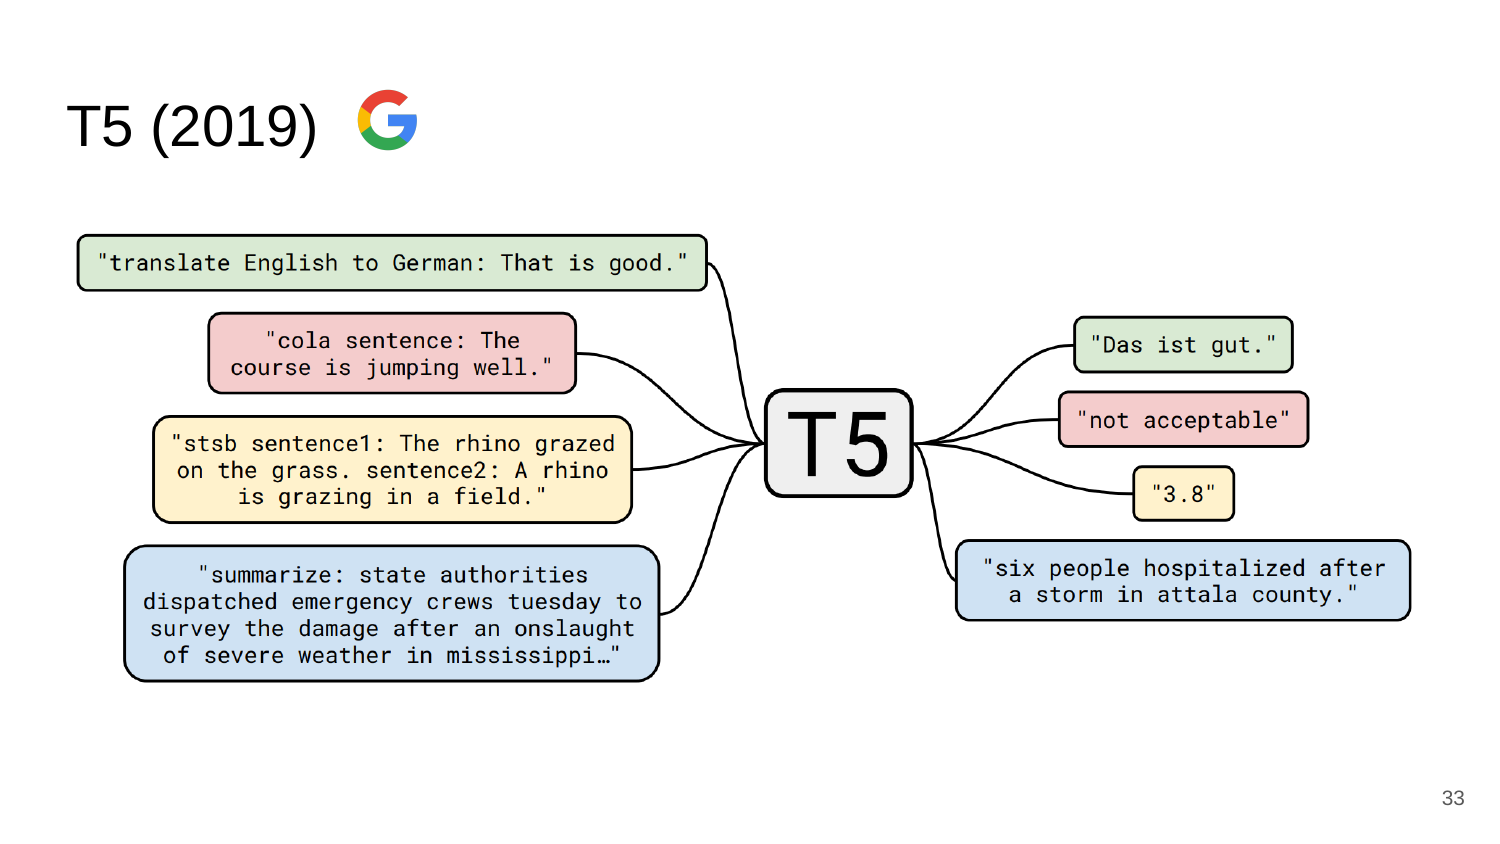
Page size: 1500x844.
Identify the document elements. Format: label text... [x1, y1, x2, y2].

picture [355, 87, 421, 153]
slide_number ‹#› [1389, 764, 1480, 830]
picture [24, 173, 1476, 722]
title T5 (2019) [51, 72, 1449, 167]
